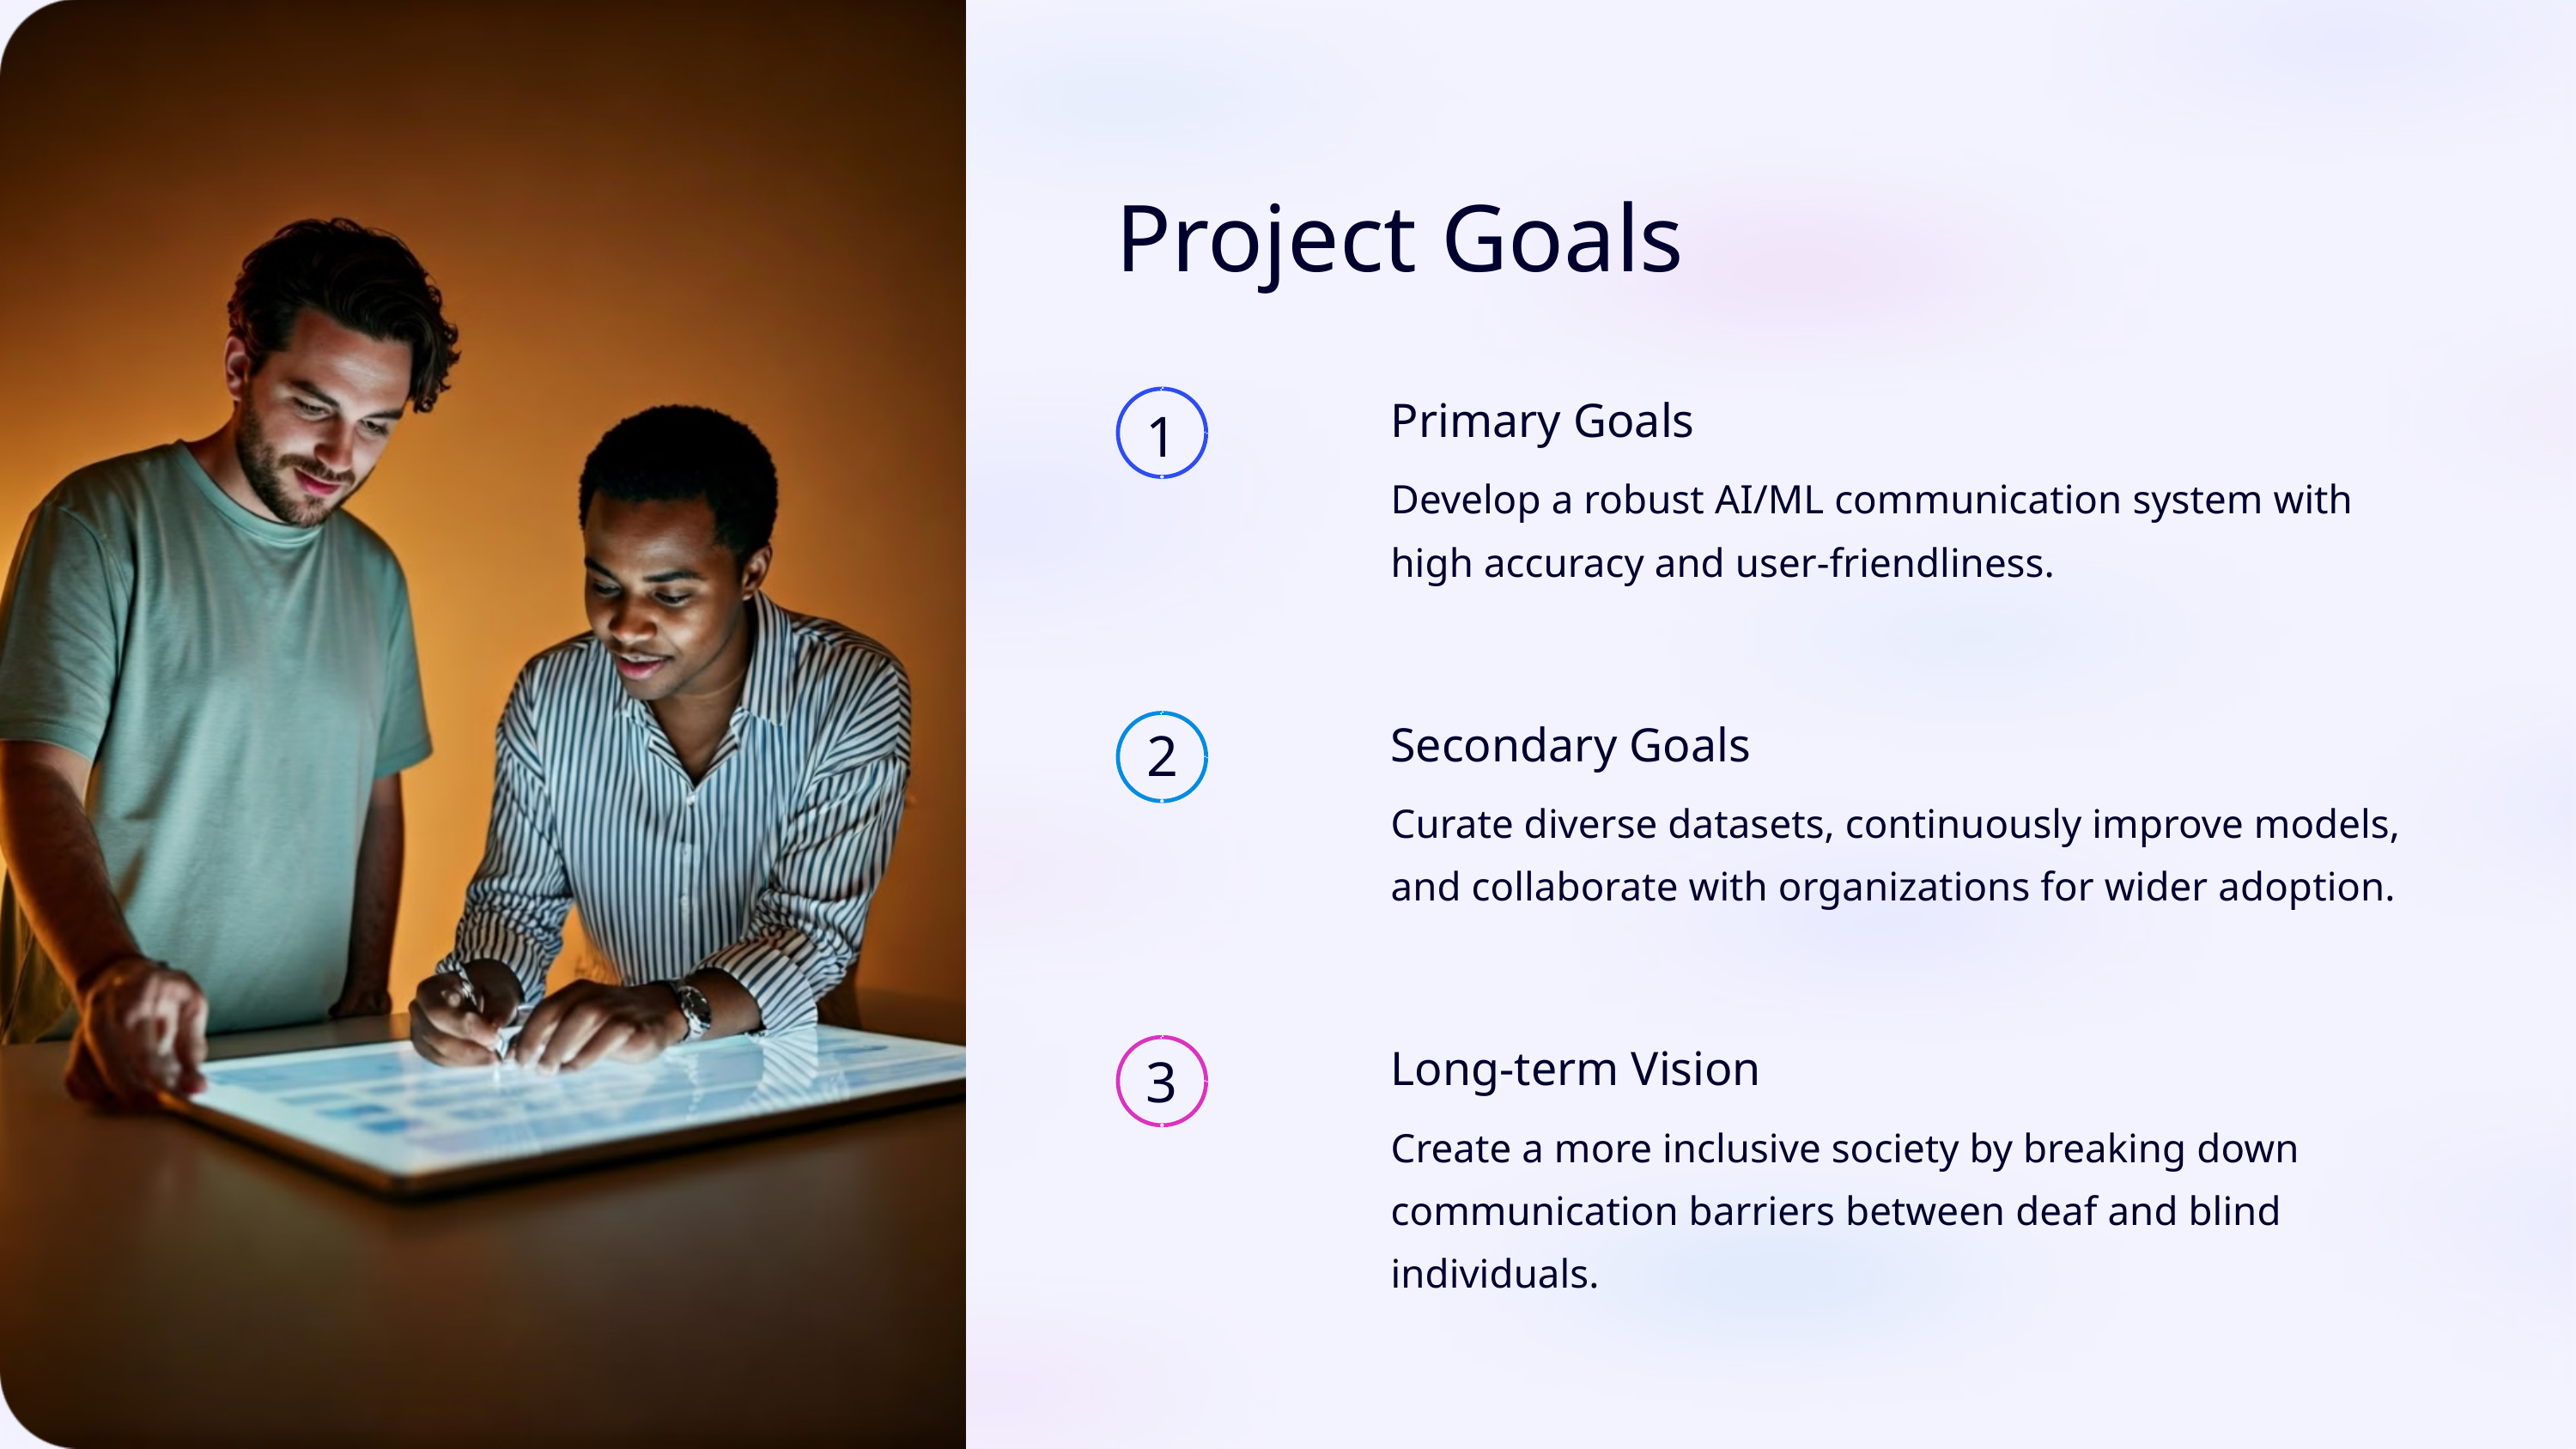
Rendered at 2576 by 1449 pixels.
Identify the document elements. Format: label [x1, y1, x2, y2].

text_box [1115, 1034, 1209, 1128]
text_box [1115, 386, 1209, 480]
text_box [1115, 710, 1209, 803]
text_box [0, 0, 2576, 1449]
